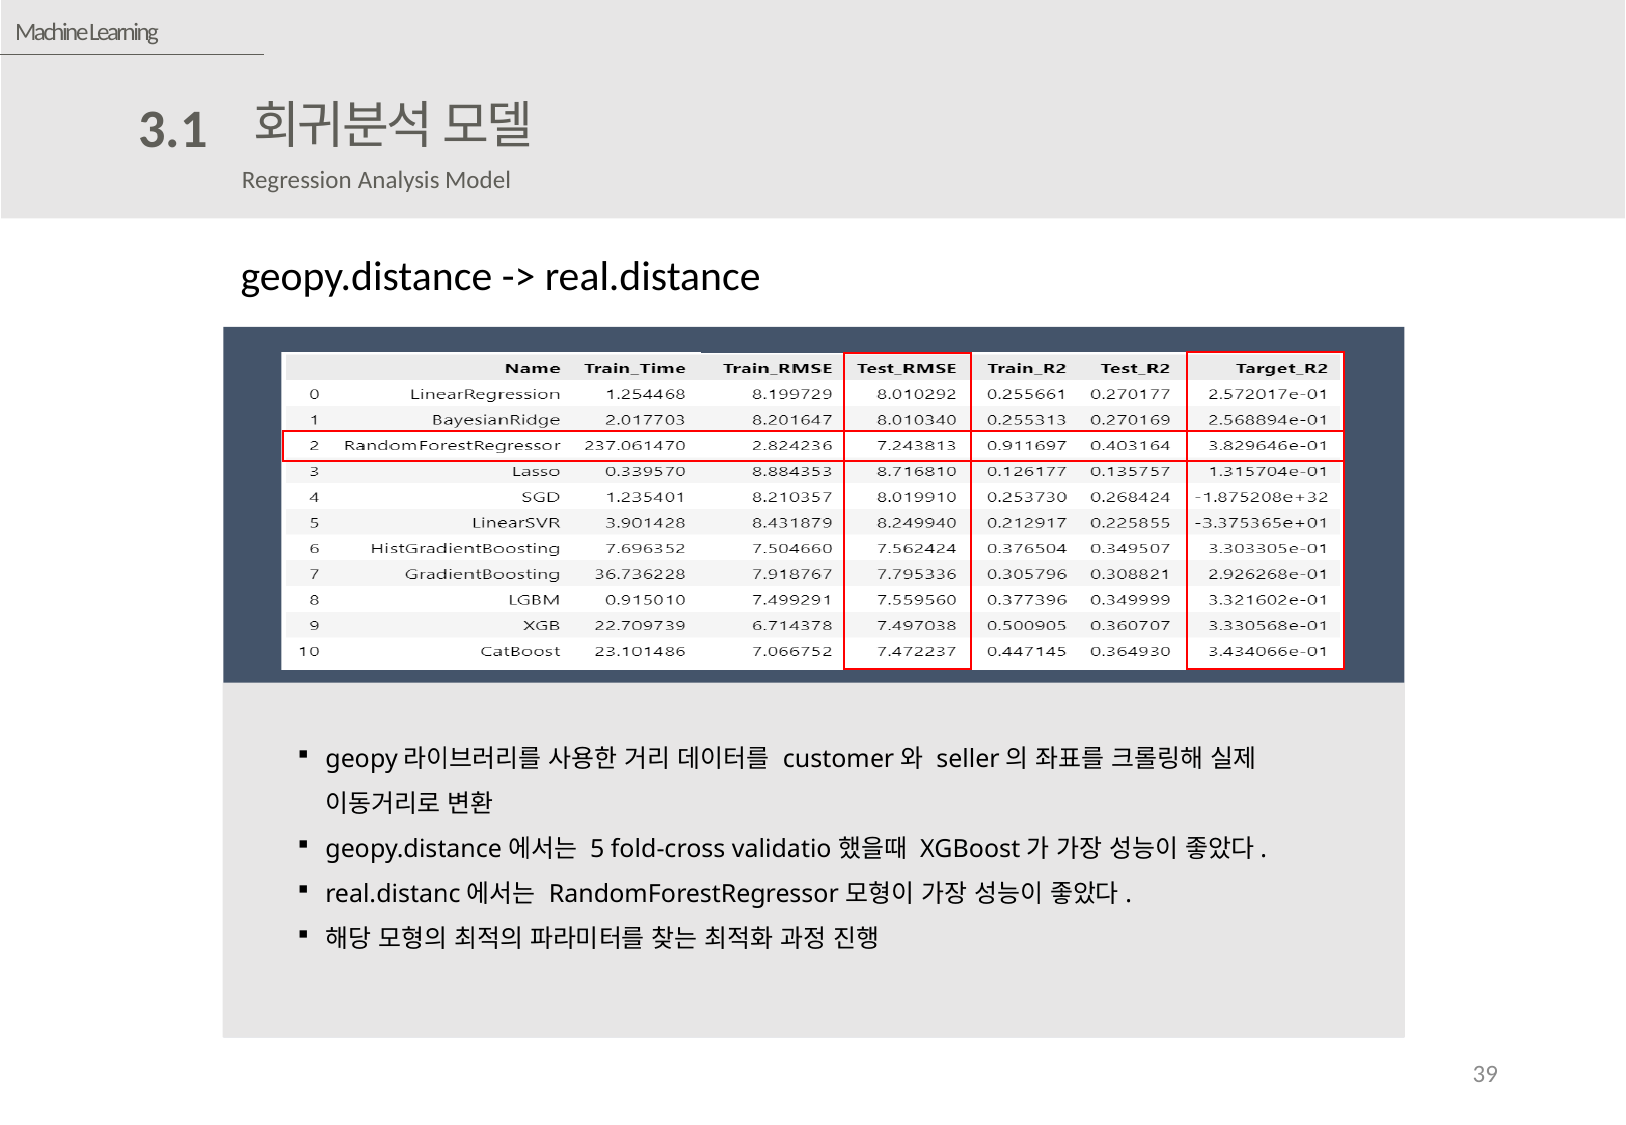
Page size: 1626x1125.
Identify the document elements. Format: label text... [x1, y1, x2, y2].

text_box [0, 0, 1625, 219]
slide_number 39 [1147, 1042, 1514, 1103]
text_box 3.1 [123, 86, 223, 166]
text_box [222, 681, 1406, 1038]
text_box [222, 326, 1405, 681]
text_box Regression Analysis Model [227, 156, 527, 202]
text_box 회귀분석 모델 [239, 85, 549, 161]
text_box geopy라이브러리를 사용한 거리 데이터를 customer와 seller의 좌표를 크롤링해 실제 이동거리로 변환 geopy.distance에서는 5 fold-cross validatio했을때 XGBoost가 가장 성능이 좋았다. real.distanc에서는 RandomForestRegressor모형이 가장 성능이 좋았다. 해당 모형의 최적의 파라미터를 찾는 최적화 과정 진행 [282, 720, 1346, 1005]
text_box geopy.distance -> real.distance [225, 241, 776, 307]
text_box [281, 352, 1344, 670]
text_box Machine Learning [0, 7, 174, 53]
